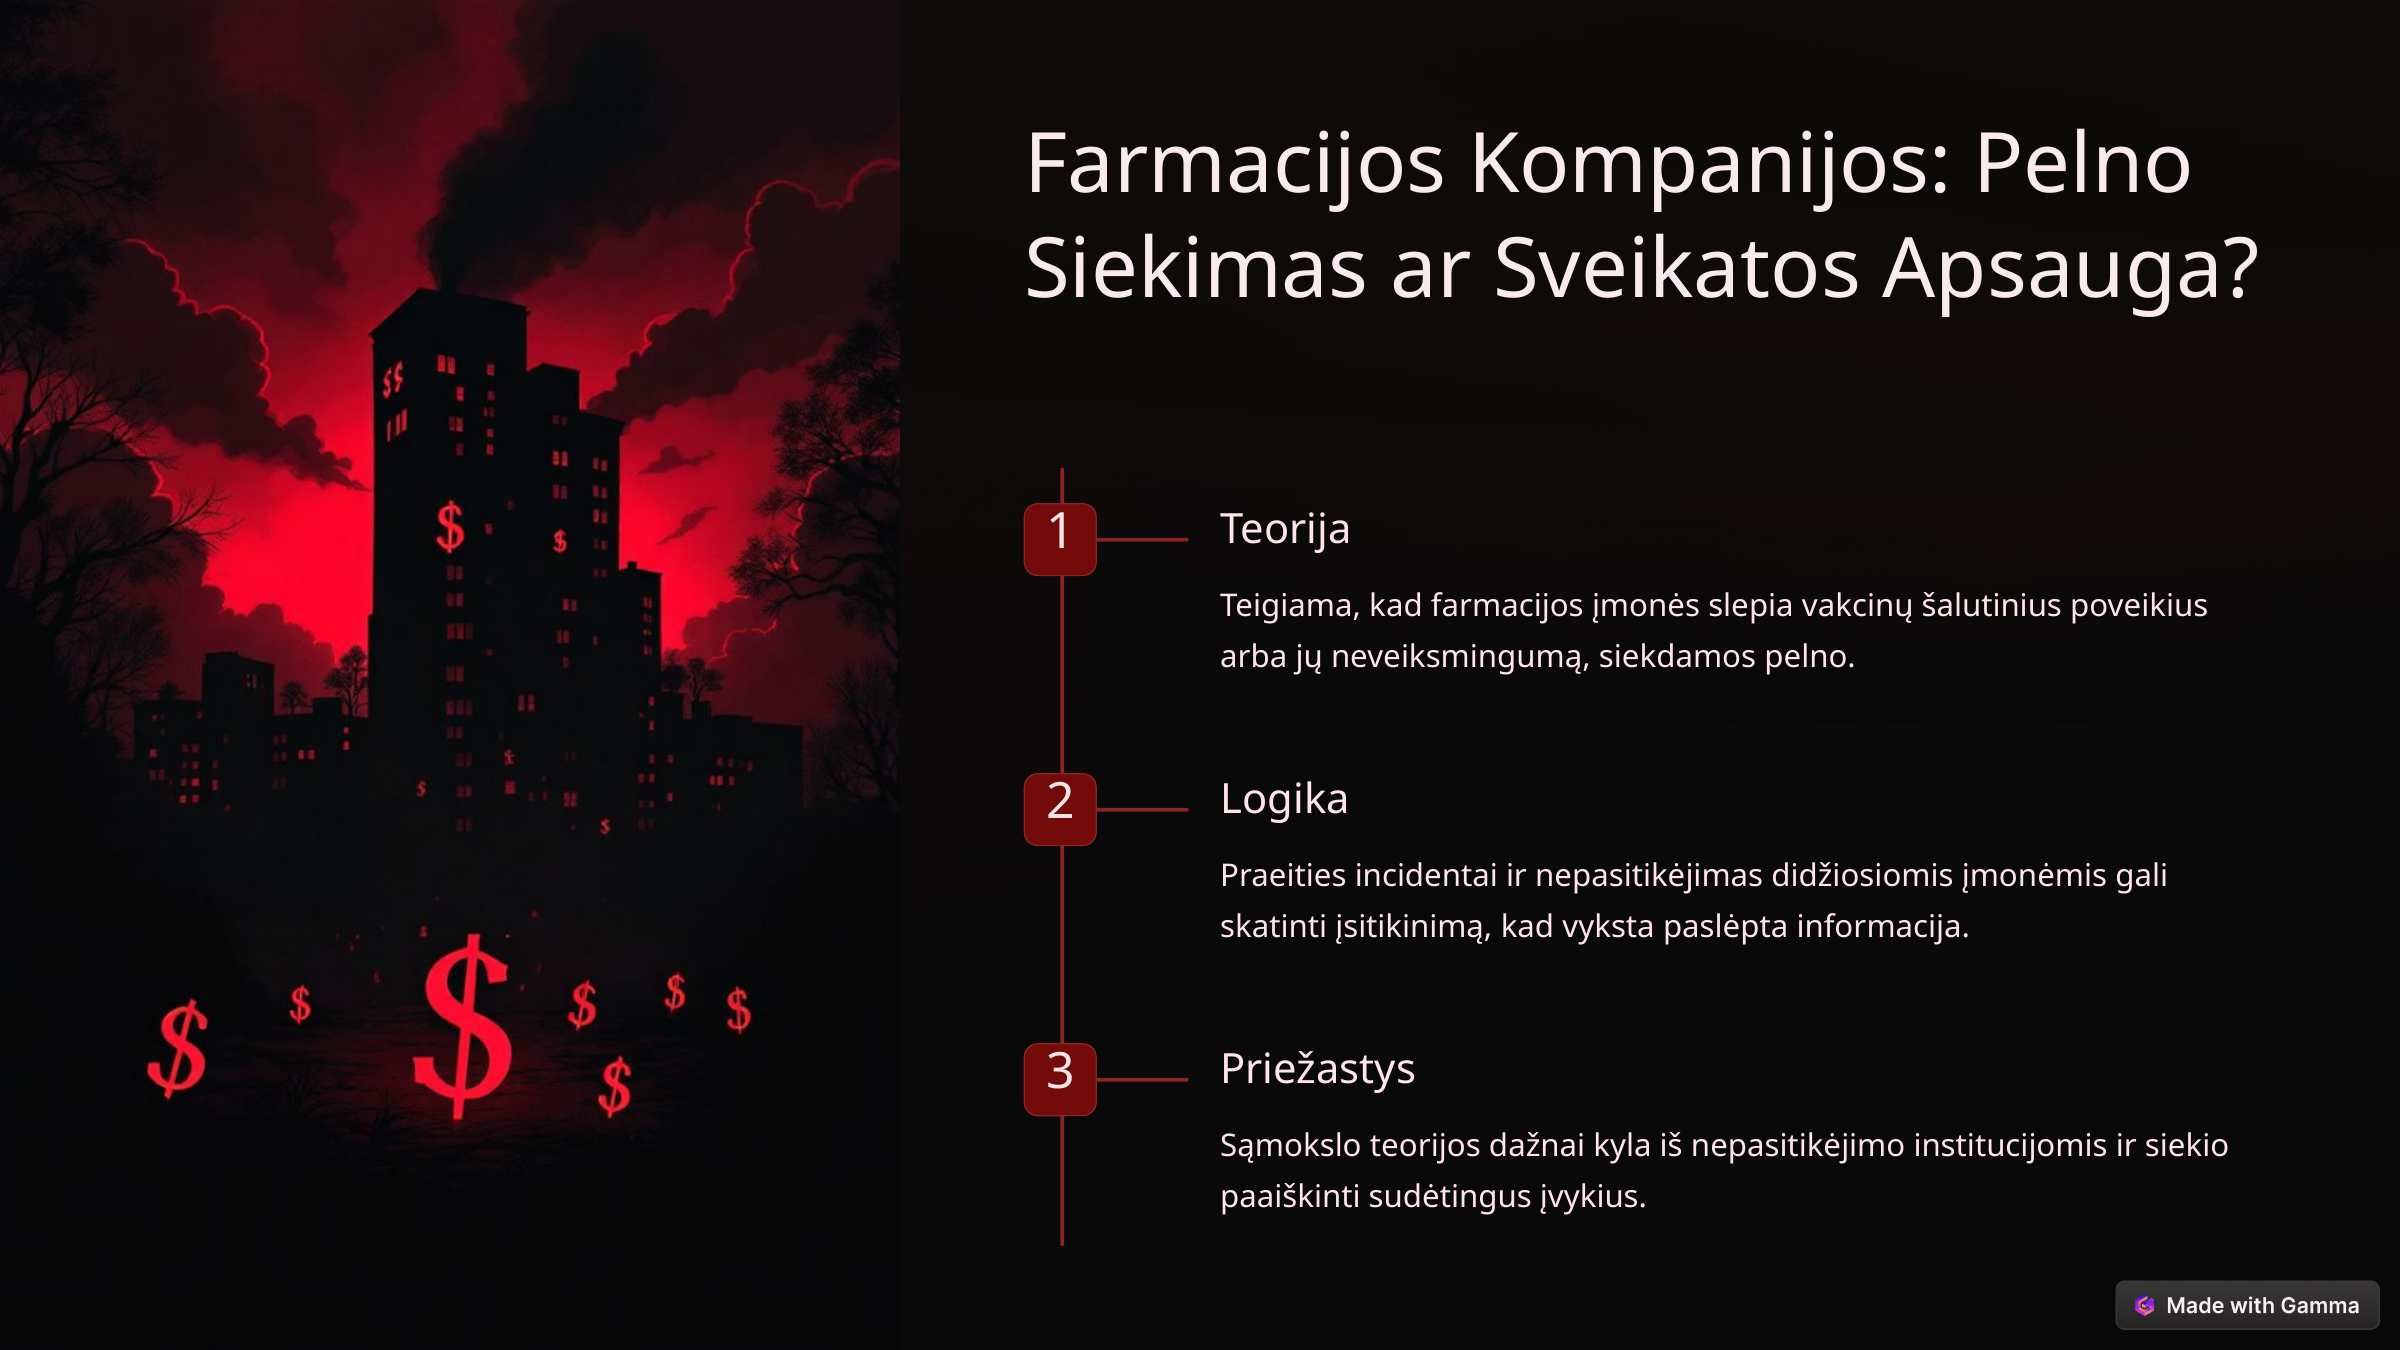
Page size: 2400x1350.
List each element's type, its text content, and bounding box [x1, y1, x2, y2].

picture [0, 0, 900, 1350]
picture [2106, 1271, 2389, 1339]
text_box [1024, 1043, 1097, 1116]
text_box [1024, 773, 1097, 846]
text_box Teorija [1220, 499, 1642, 553]
text_box Teigiama, kad farmacijos įmonės slepia vakcinų šalutinius poveikius arba jų neveiksmingumą, siekdamos pelno. [1220, 571, 2276, 674]
text_box [1097, 807, 1189, 812]
text_box Logika [1220, 769, 1642, 823]
text_box Priežastys [1220, 1039, 1642, 1093]
text_box [1060, 467, 1065, 503]
text_box 1 [1035, 508, 1086, 572]
text_box [1024, 503, 1097, 576]
text_box [1060, 1116, 1065, 1246]
text_box 2 [1035, 778, 1086, 842]
text_box [1097, 537, 1189, 542]
text_box Praeities incidentai ir nepasitikėjimas didžiosiomis įmonėmis gali skatinti įsitikinimą, kad vyksta paslėpta informacija. [1220, 841, 2276, 944]
text_box [1060, 846, 1065, 1043]
text_box [1097, 1077, 1189, 1082]
text_box Farmacijos Kompanijos: Pelno Siekimas ar Sveikatos Apsauga? [1024, 104, 2276, 420]
text_box 3 [1035, 1048, 1086, 1112]
text_box [1060, 576, 1065, 773]
text_box Sąmokslo teorijos dažnai kyla iš nepasitikėjimo institucijomis ir siekio paaiškinti sudėtingus įvykius. [1220, 1111, 2276, 1214]
